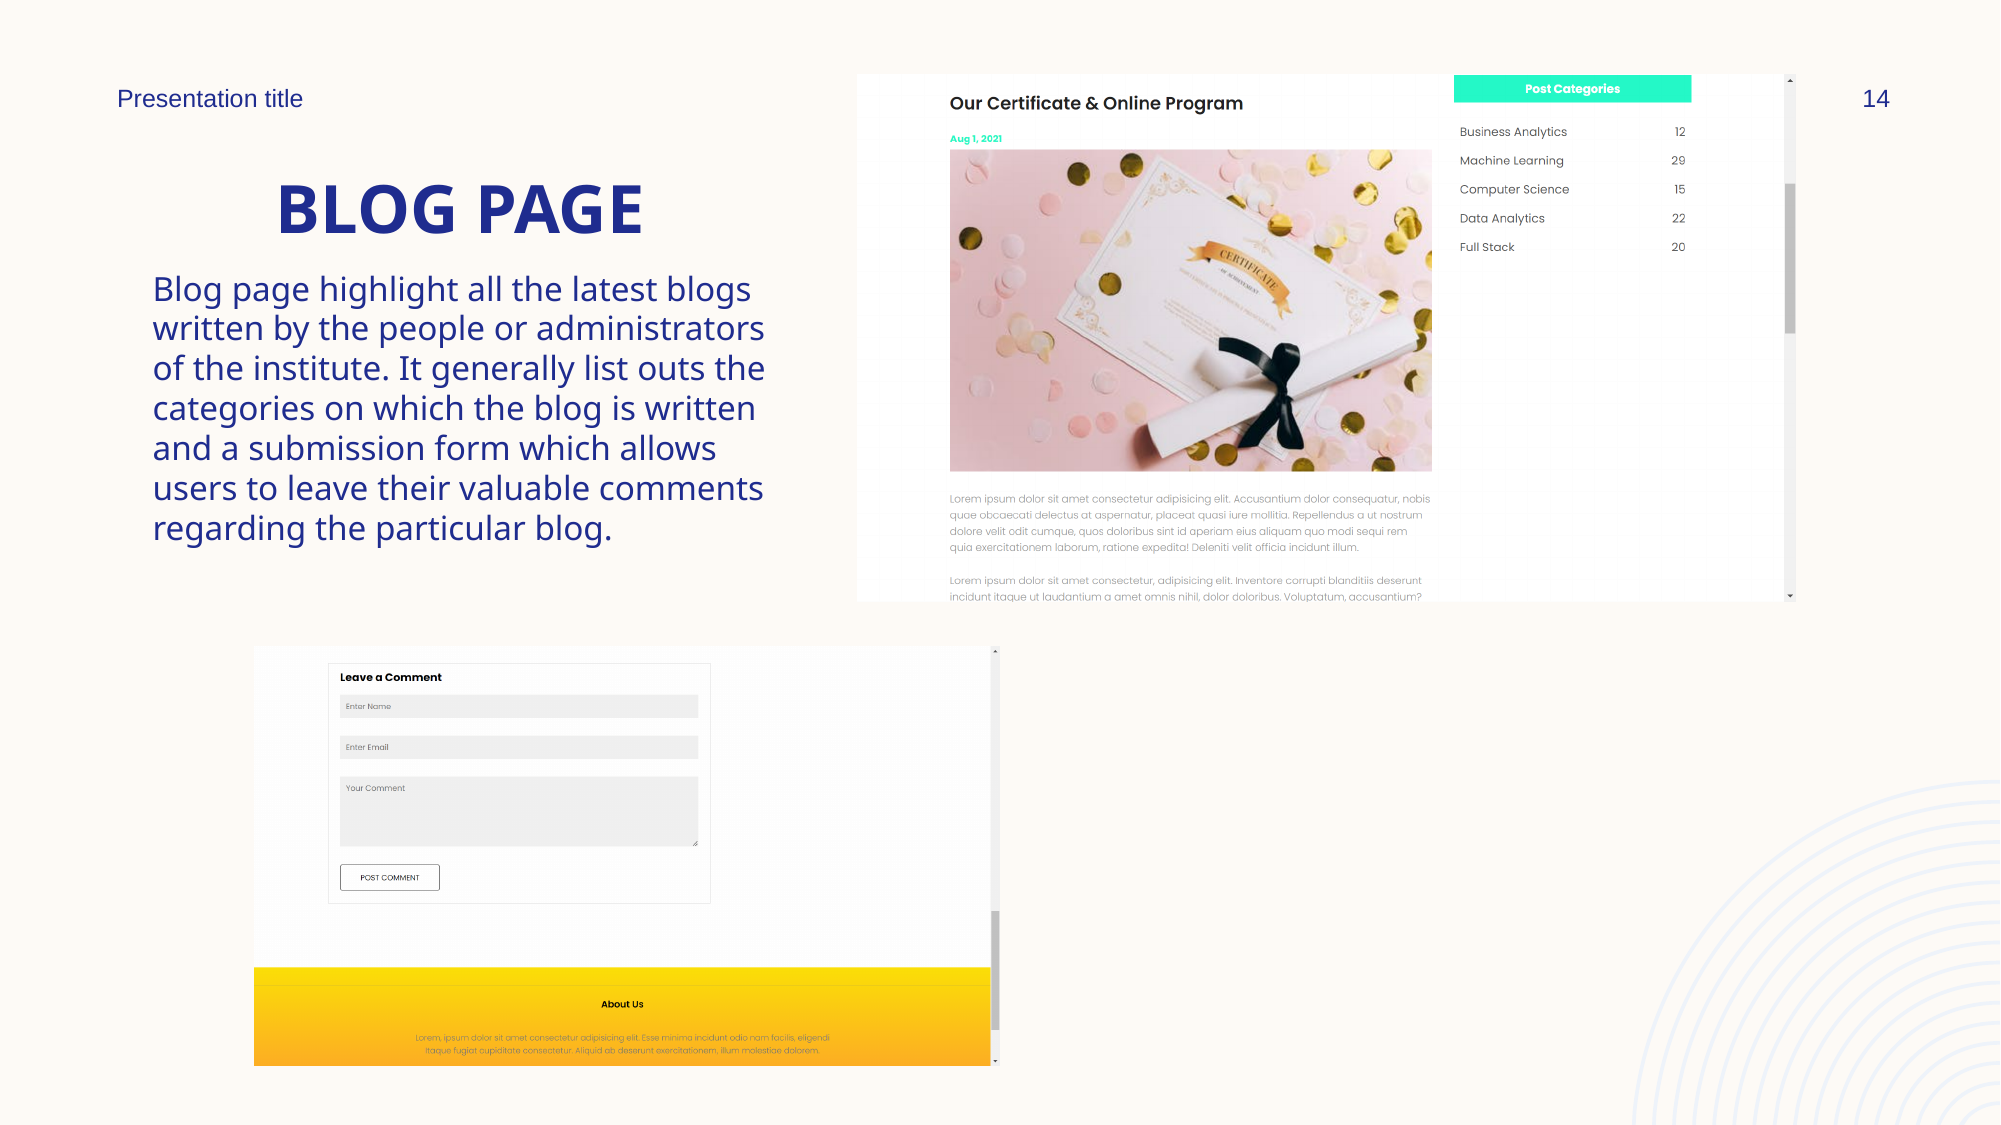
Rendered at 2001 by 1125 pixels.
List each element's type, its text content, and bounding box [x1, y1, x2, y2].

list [857, 74, 1796, 602]
picture [254, 646, 1000, 1067]
list Blog page highlight all the latest blogs written by the people or administrators of the institute. It generally list outs the categories on which the blog is written and a submission form which allows users to leave their valuable comments regarding the particular blog. [137, 260, 783, 602]
footer Presentation title [101, 75, 627, 120]
title Blog page [137, 120, 783, 255]
slide_number 14 [1796, 75, 1958, 120]
